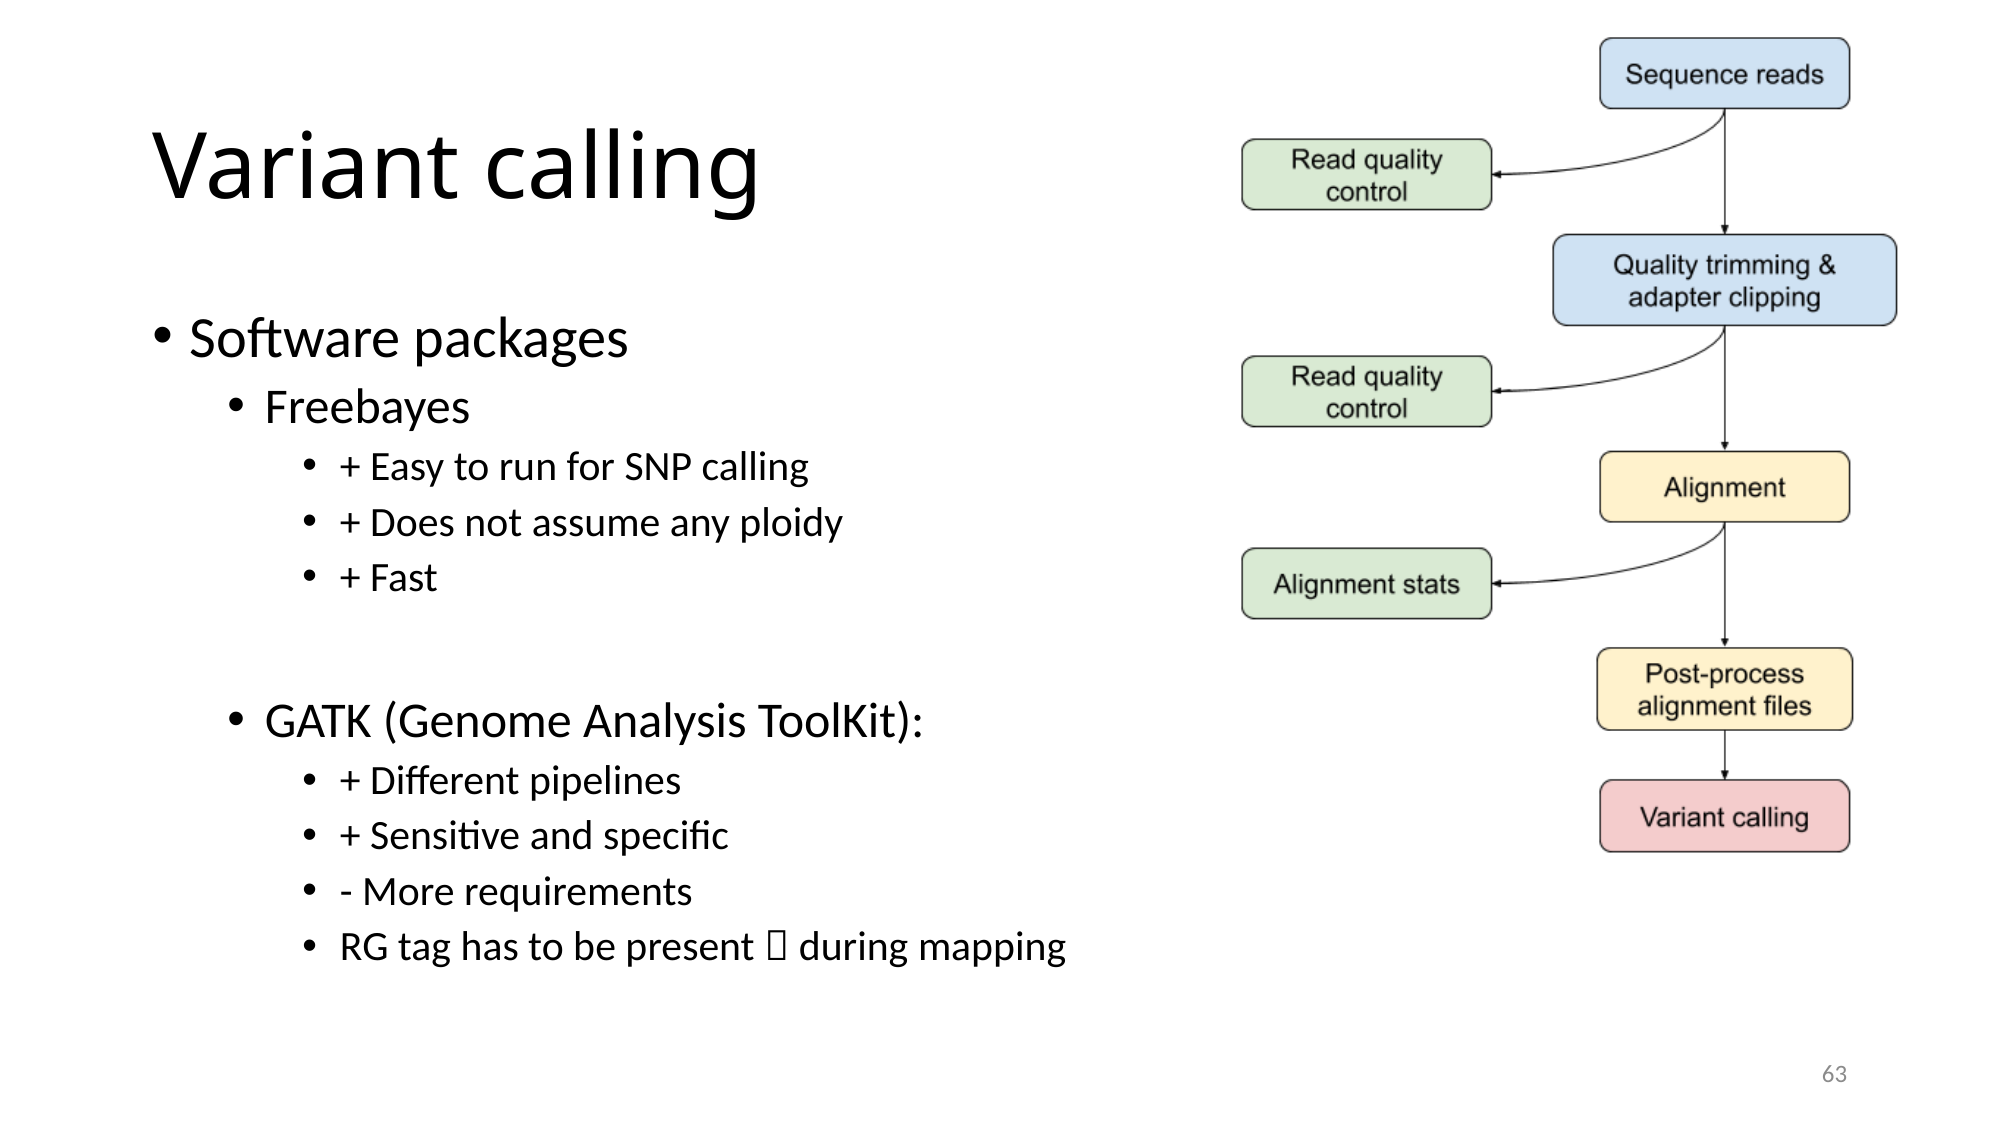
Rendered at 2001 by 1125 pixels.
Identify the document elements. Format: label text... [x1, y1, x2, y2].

title Variant calling [137, 59, 1136, 278]
picture [1136, 0, 2000, 1121]
list Software packages Freebayes + Easy to run for SNP calling + Does not assume any ploidy + Fast GATK (Genome Analysis ToolKit): + Different pipelines + Sensitive and specific - More requirements RG tag has to be present  during mapping [137, 299, 1136, 1014]
